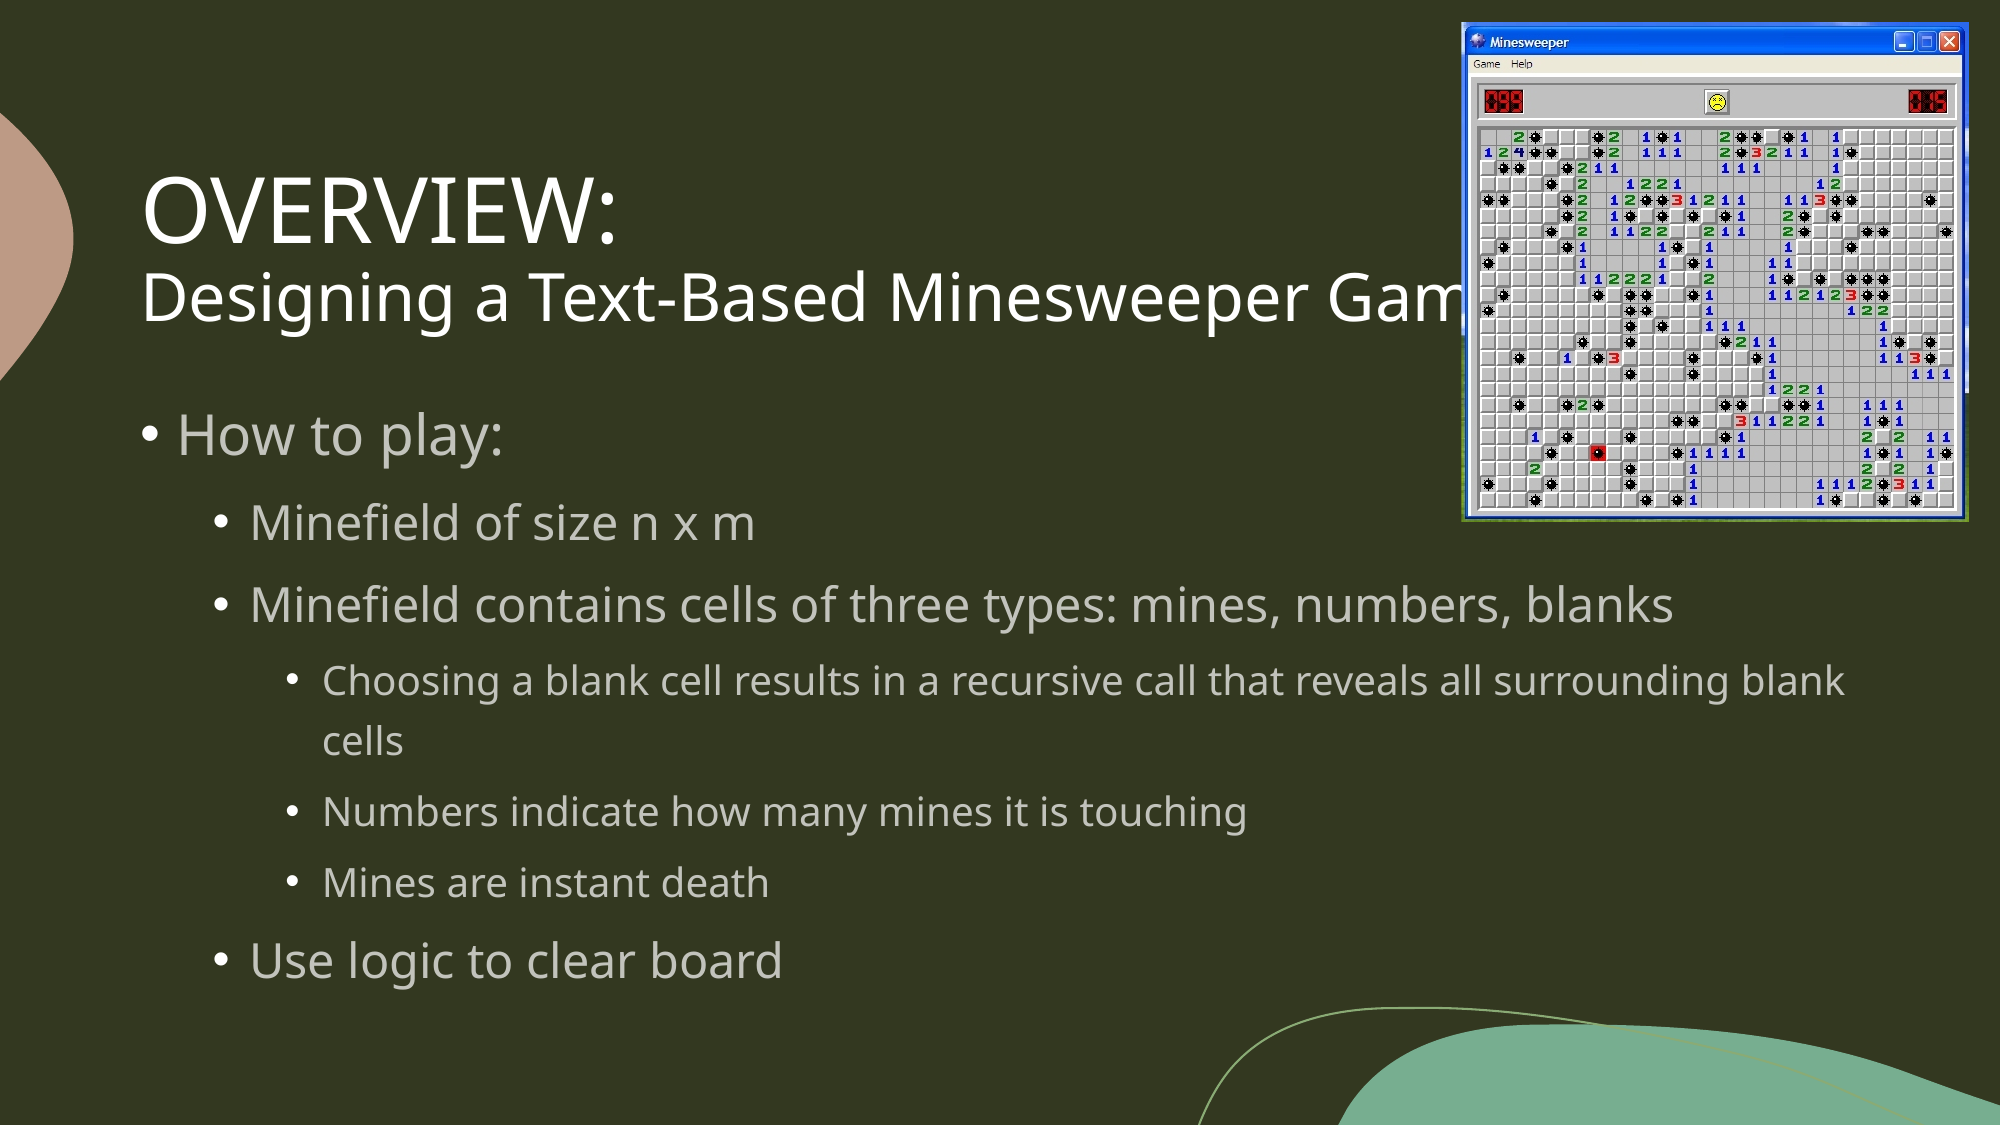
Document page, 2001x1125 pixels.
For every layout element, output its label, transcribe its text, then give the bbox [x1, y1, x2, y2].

picture [1461, 21, 1969, 522]
list How to play: Minefield of size n x m Minefield contains cells of three types: mines, numbers, blanks Choosing a blank cell results in a recursive call that reveals all surrounding blank cells Numbers indicate how many mines it is touching Mines are instant death Use logic to clear board [125, 375, 1875, 1002]
title OVERVIEW: Designing a Text-Based Minesweeper Game [125, 125, 1461, 375]
